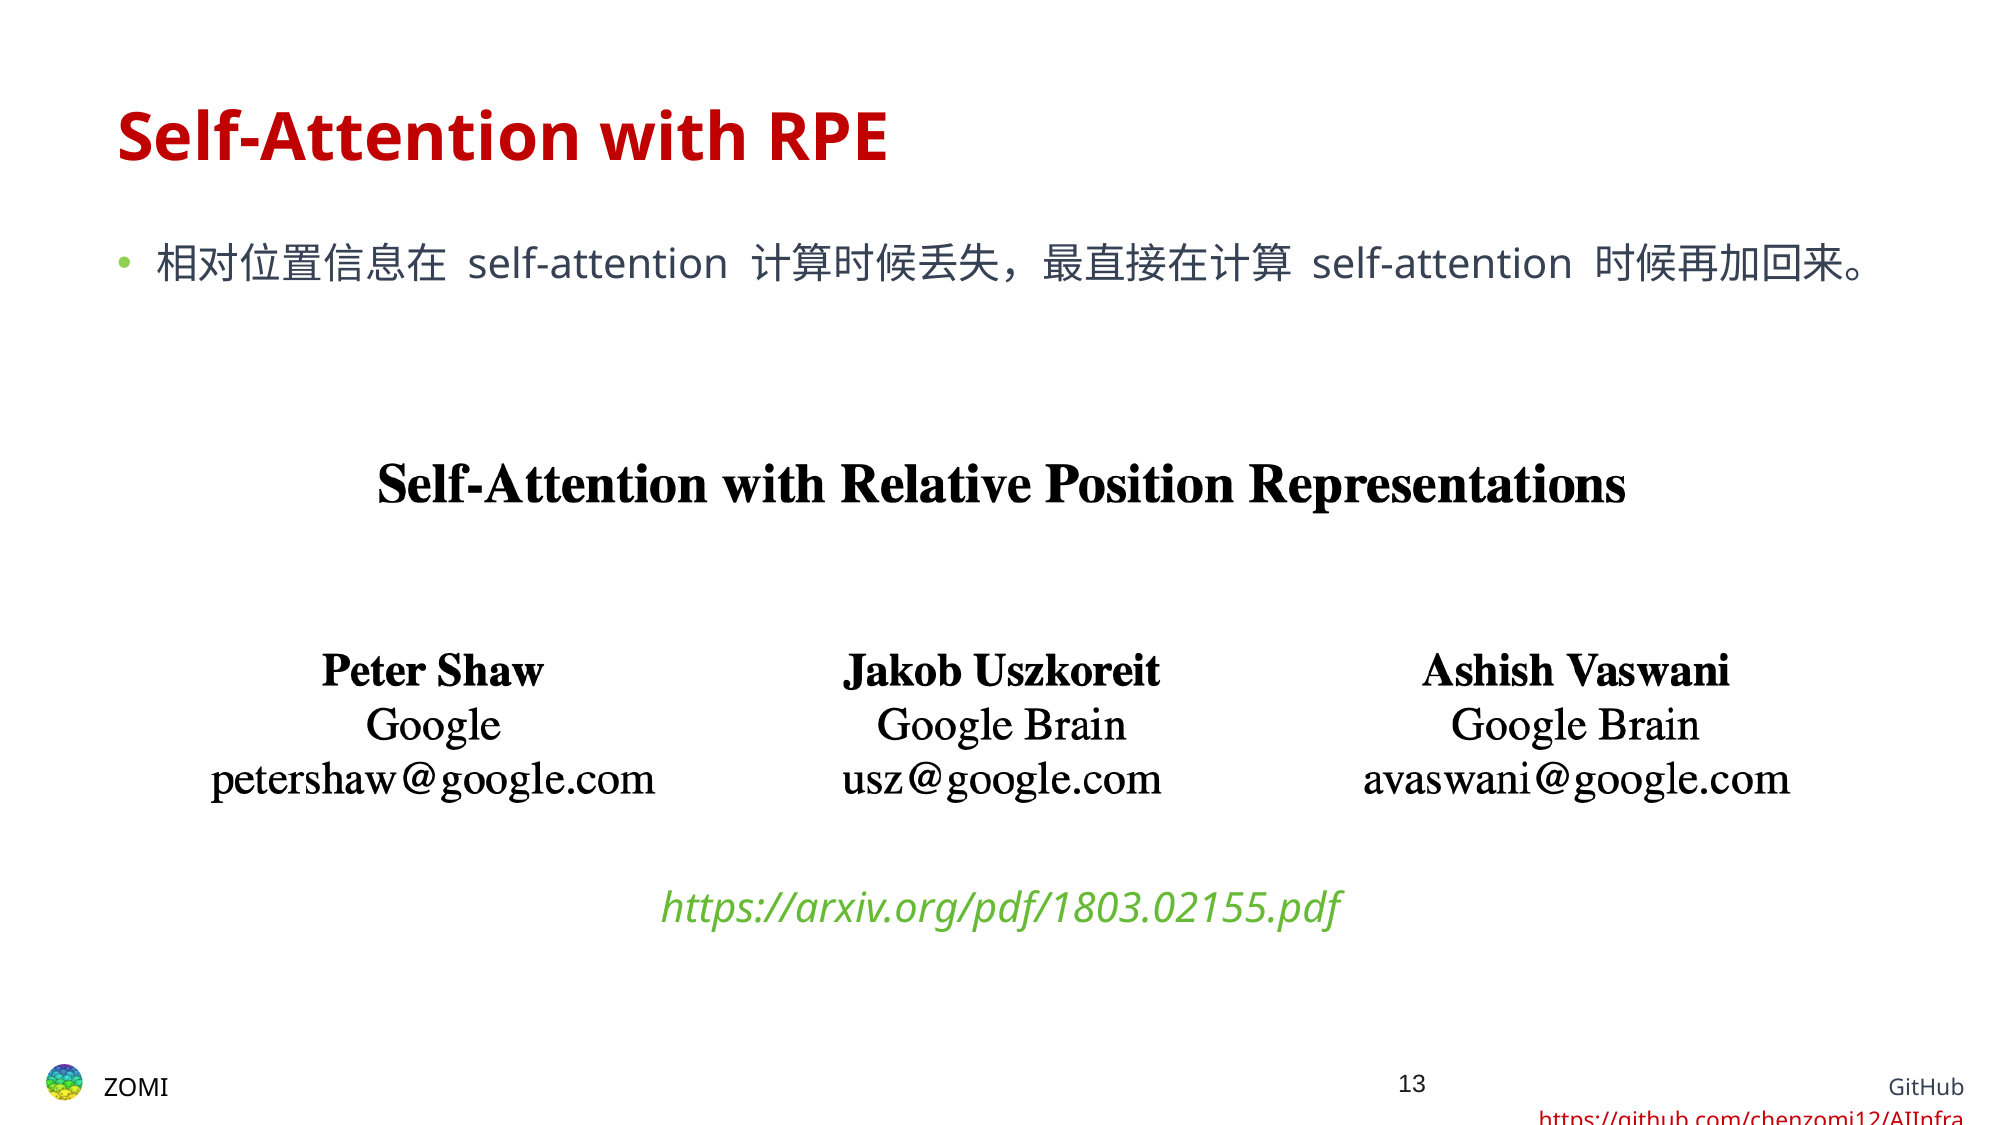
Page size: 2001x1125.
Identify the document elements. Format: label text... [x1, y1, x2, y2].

text_box https://arxiv.org/pdf/1803.02155.pdf [321, 885, 1679, 939]
picture [47, 1065, 82, 1100]
title Self-Attention with RPE [102, 85, 1901, 183]
picture [136, 403, 1867, 875]
list 相对位置信息在 self-attention 计算时候丢失，最直接在计算 self-attention 时候再加回来。 [102, 204, 1901, 1043]
